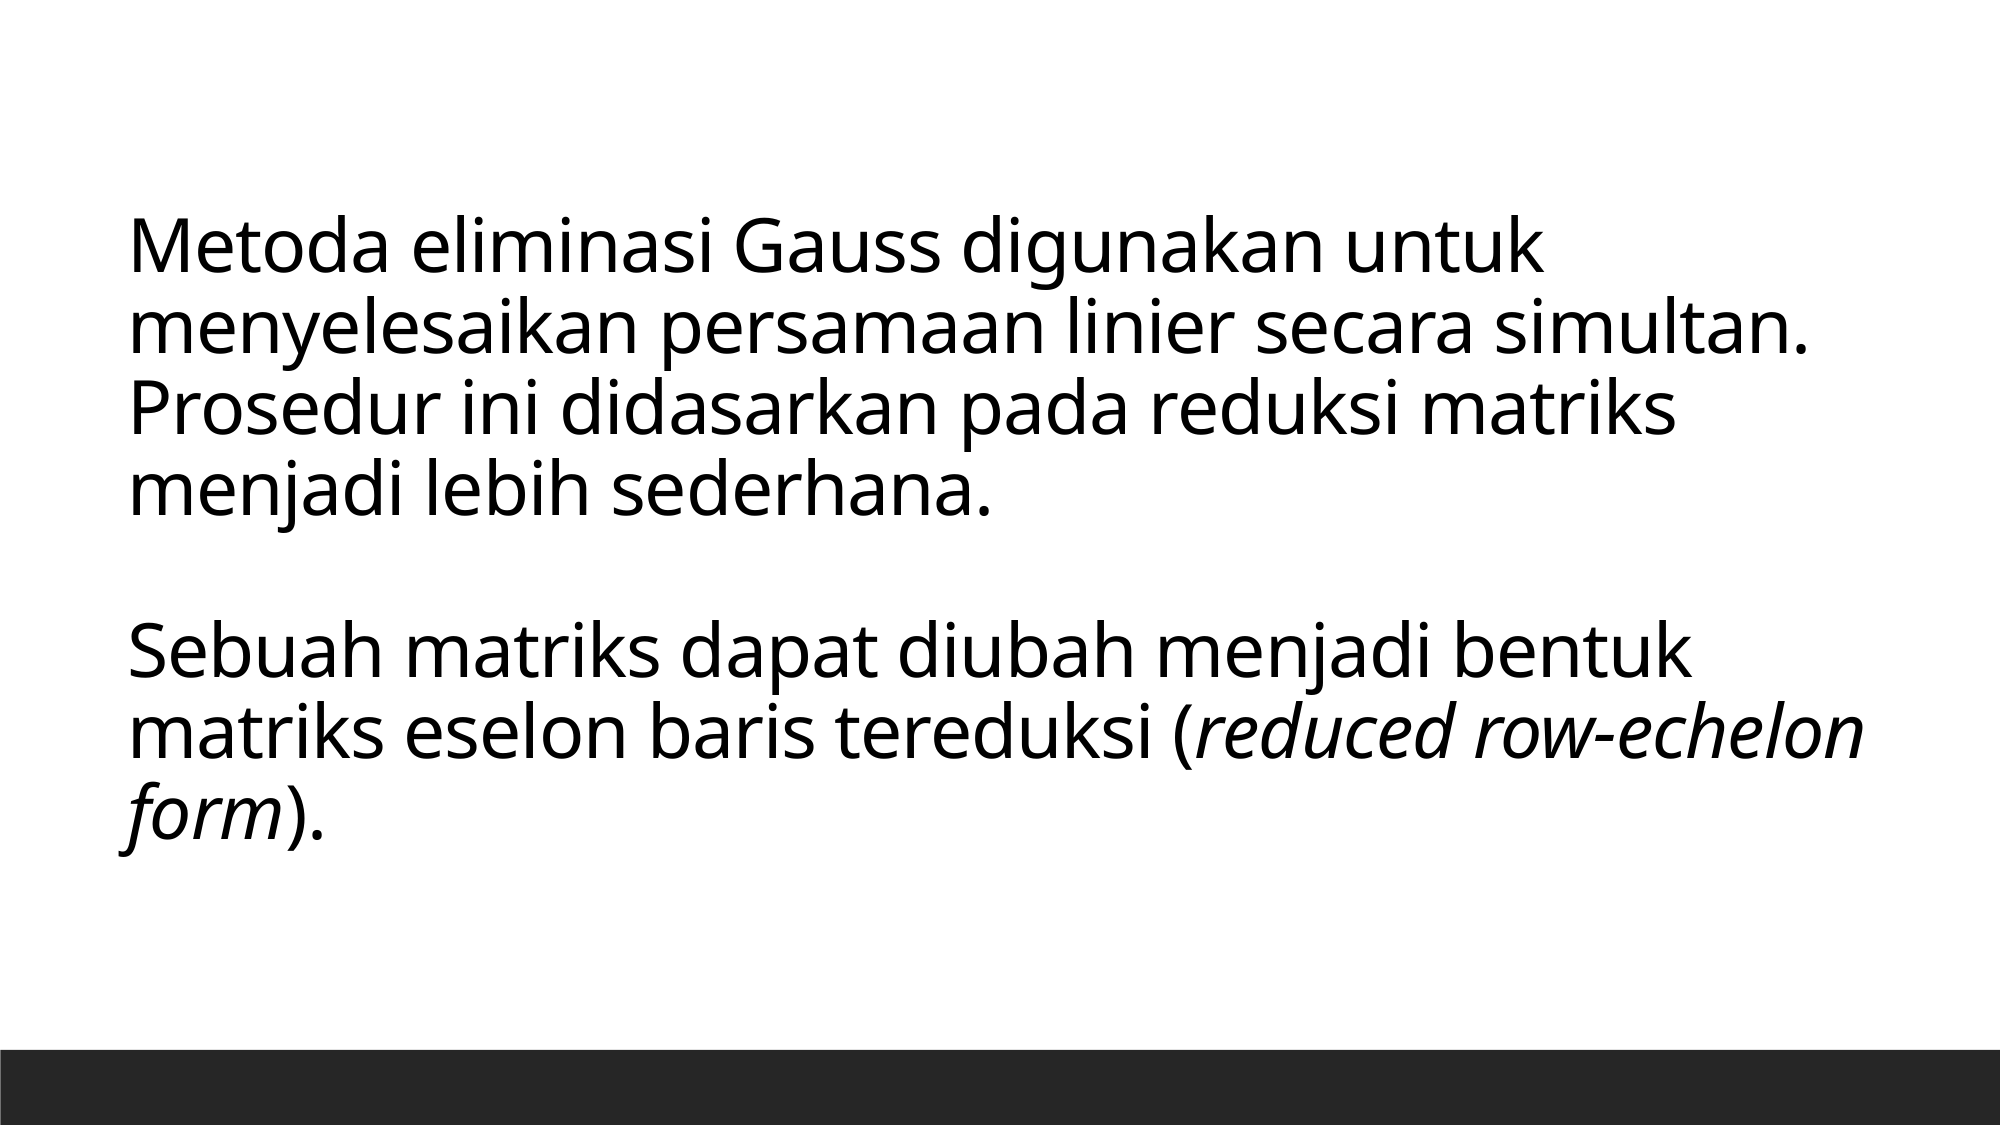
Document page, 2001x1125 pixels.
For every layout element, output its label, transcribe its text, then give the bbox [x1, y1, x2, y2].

text_box Metoda eliminasi Gauss digunakan untuk menyelesaikan persamaan linier secara simultan. Prosedur ini didasarkan pada reduksi matriks menjadi lebih sederhana. Sebuah matriks dapat diubah menjadi bentuk matriks eselon baris tereduksi (reduced row-echelon form). [107, 98, 1890, 965]
